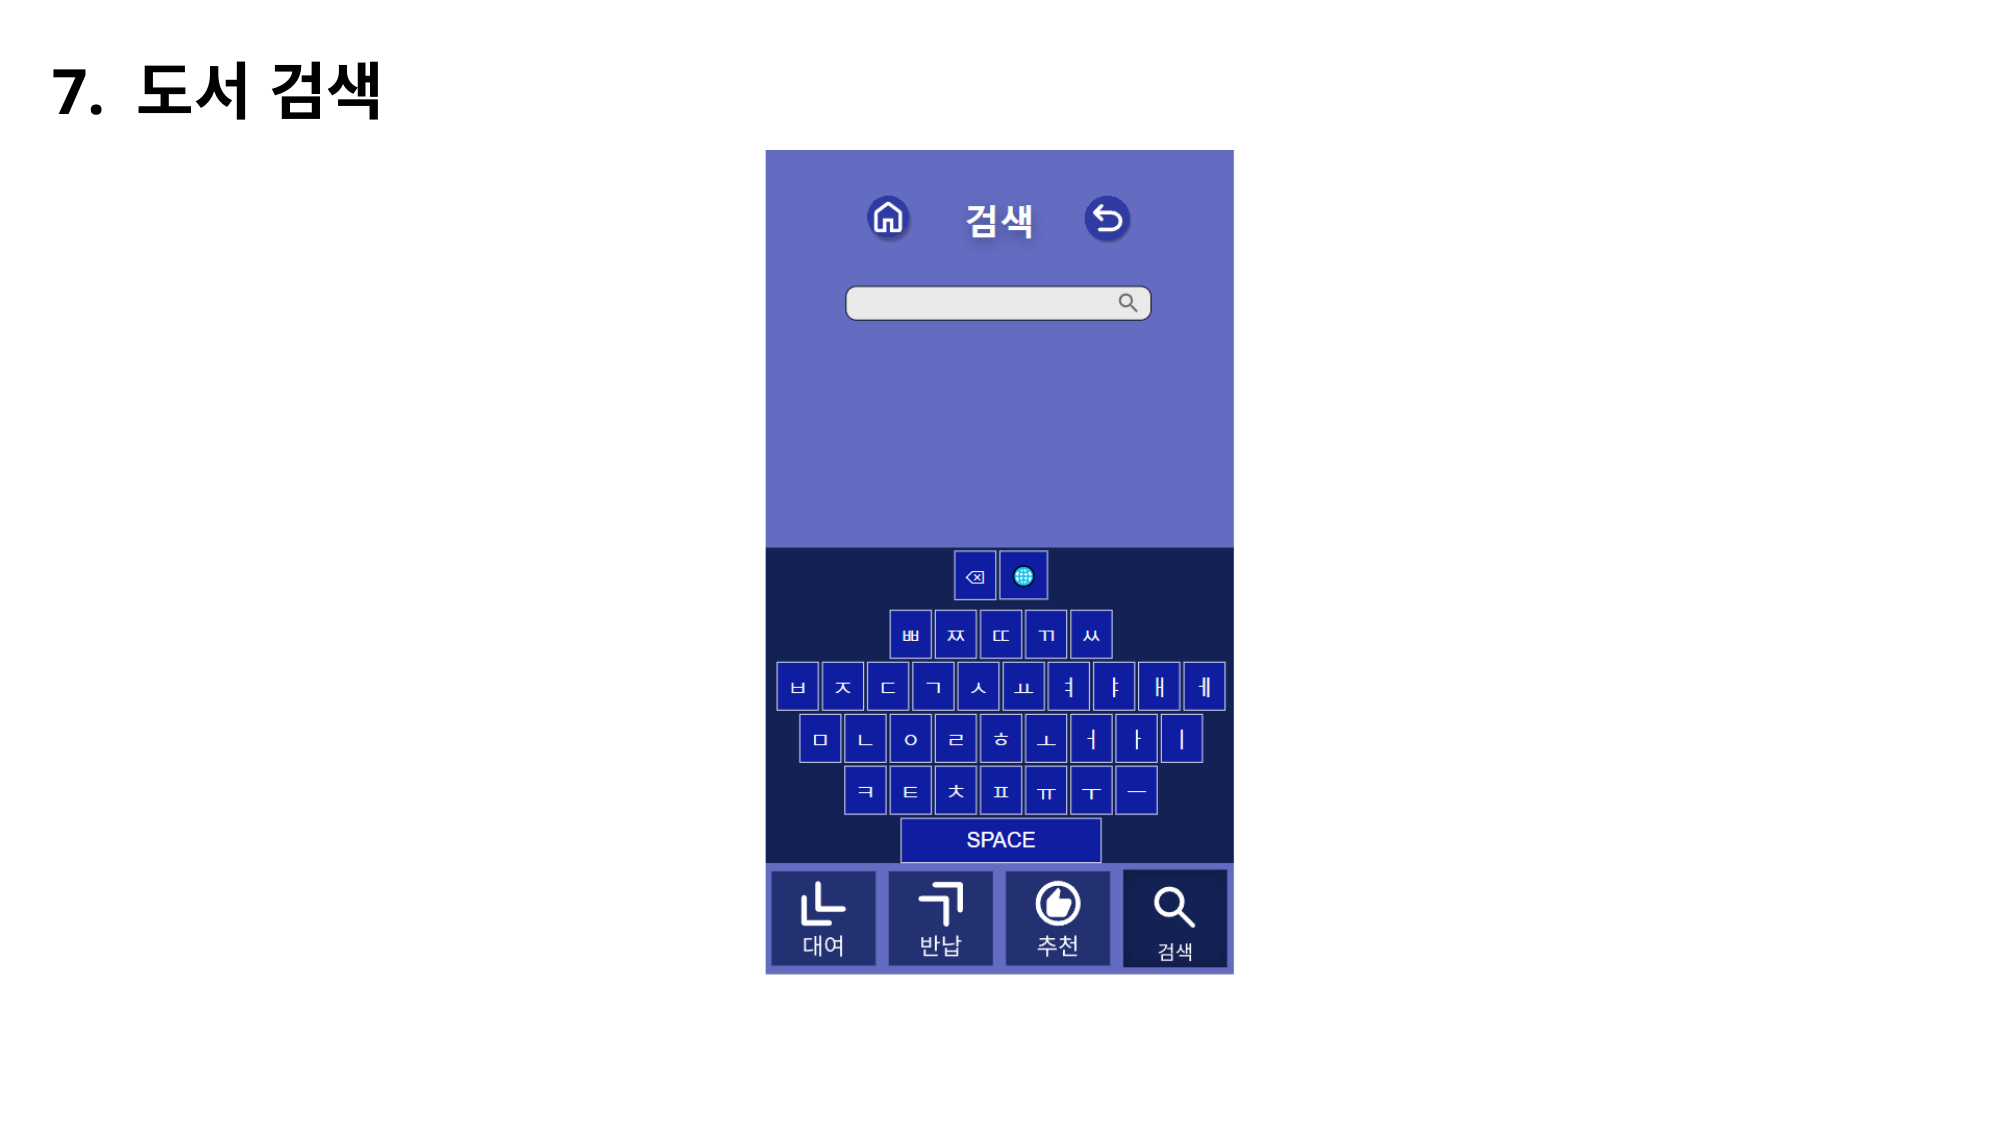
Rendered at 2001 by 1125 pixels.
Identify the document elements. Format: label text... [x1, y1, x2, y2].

picture [765, 150, 1235, 975]
text_box 7. 도서 검색 [37, 44, 597, 135]
